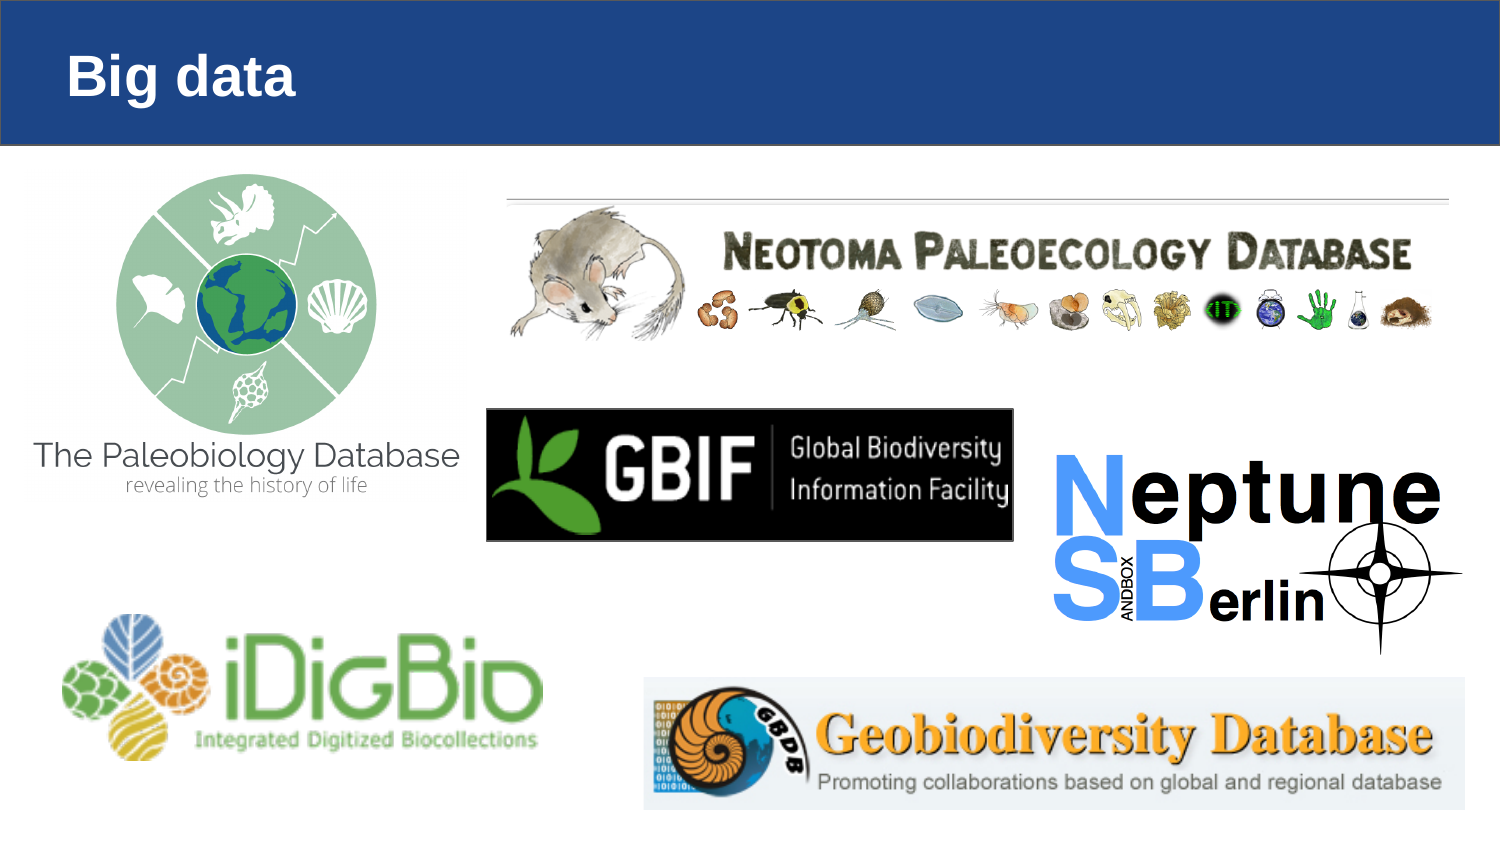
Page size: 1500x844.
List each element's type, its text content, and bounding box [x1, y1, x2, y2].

picture [643, 676, 1466, 811]
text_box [486, 408, 1014, 542]
picture [1050, 426, 1466, 669]
picture [24, 169, 467, 502]
title Big data [51, 23, 1449, 117]
picture [506, 198, 1450, 346]
text_box [0, 0, 1500, 145]
picture [62, 613, 543, 761]
